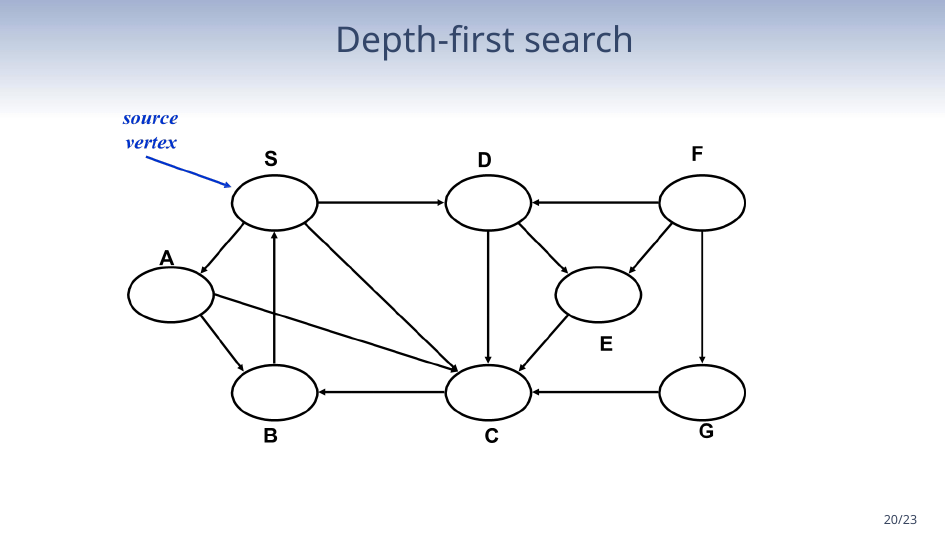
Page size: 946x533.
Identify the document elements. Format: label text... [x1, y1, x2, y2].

picture [0, 0, 945, 460]
text_box Depth-first search [8, 4, 715, 98]
text_box 20/23 [881, 509, 918, 527]
